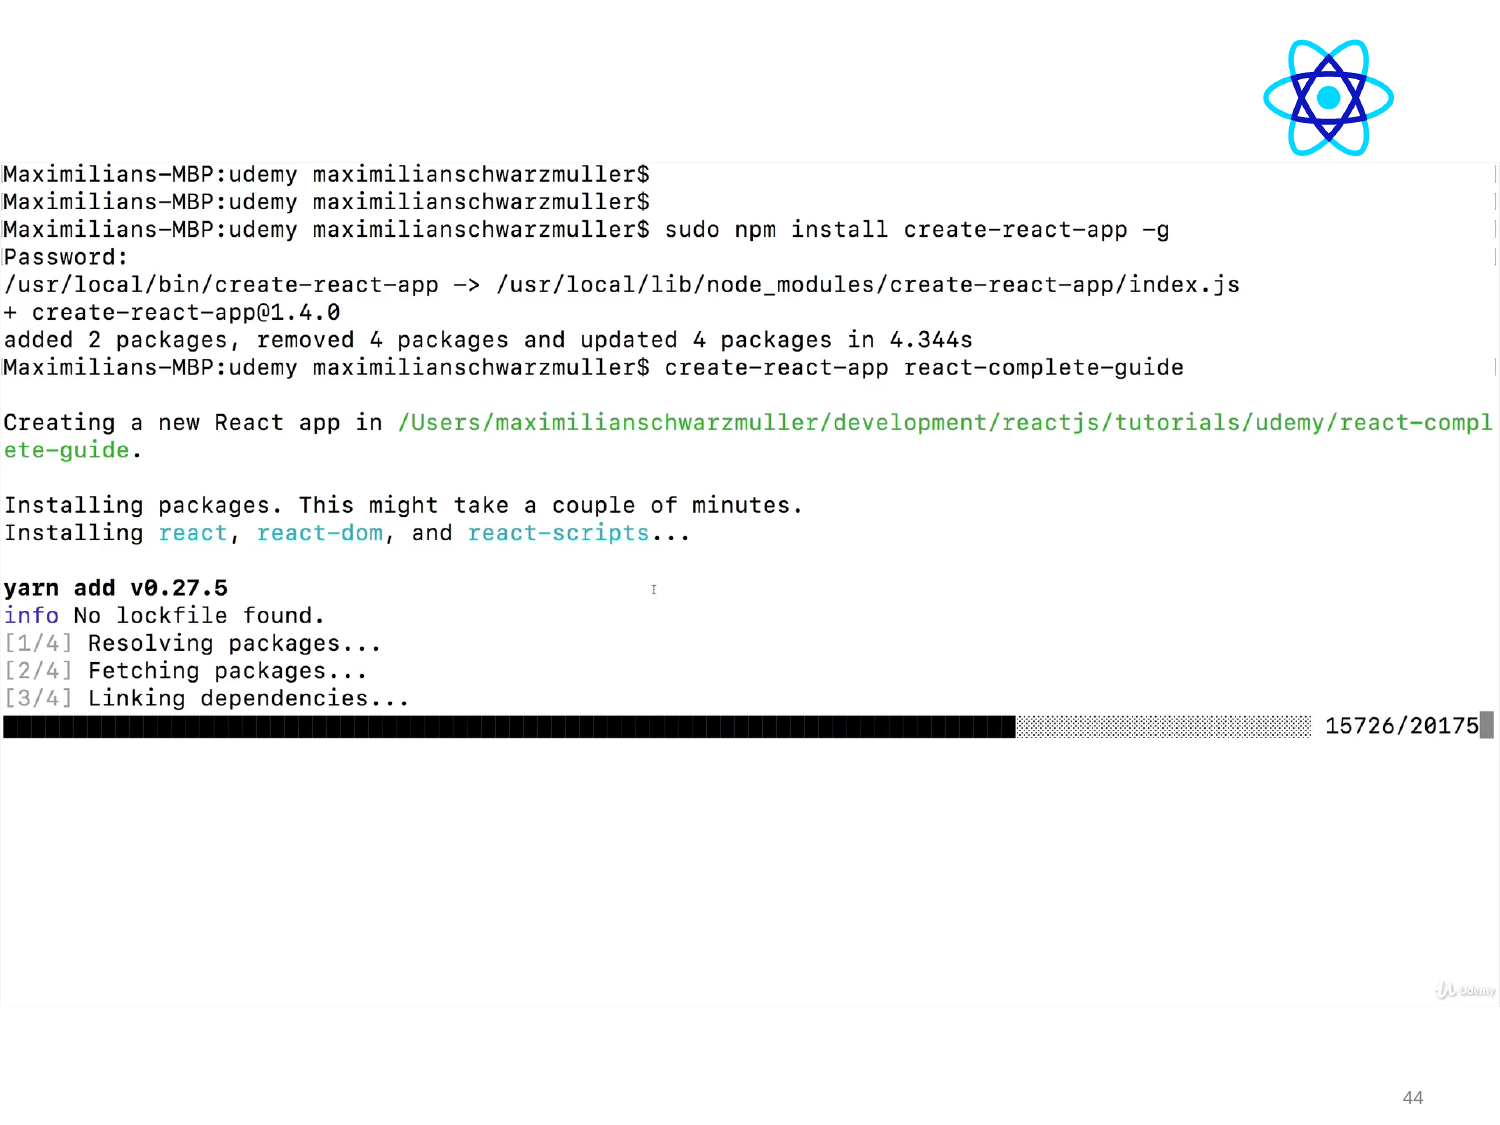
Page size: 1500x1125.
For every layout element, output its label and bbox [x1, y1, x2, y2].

picture [0, 162, 1500, 1007]
picture [1262, 38, 1395, 157]
